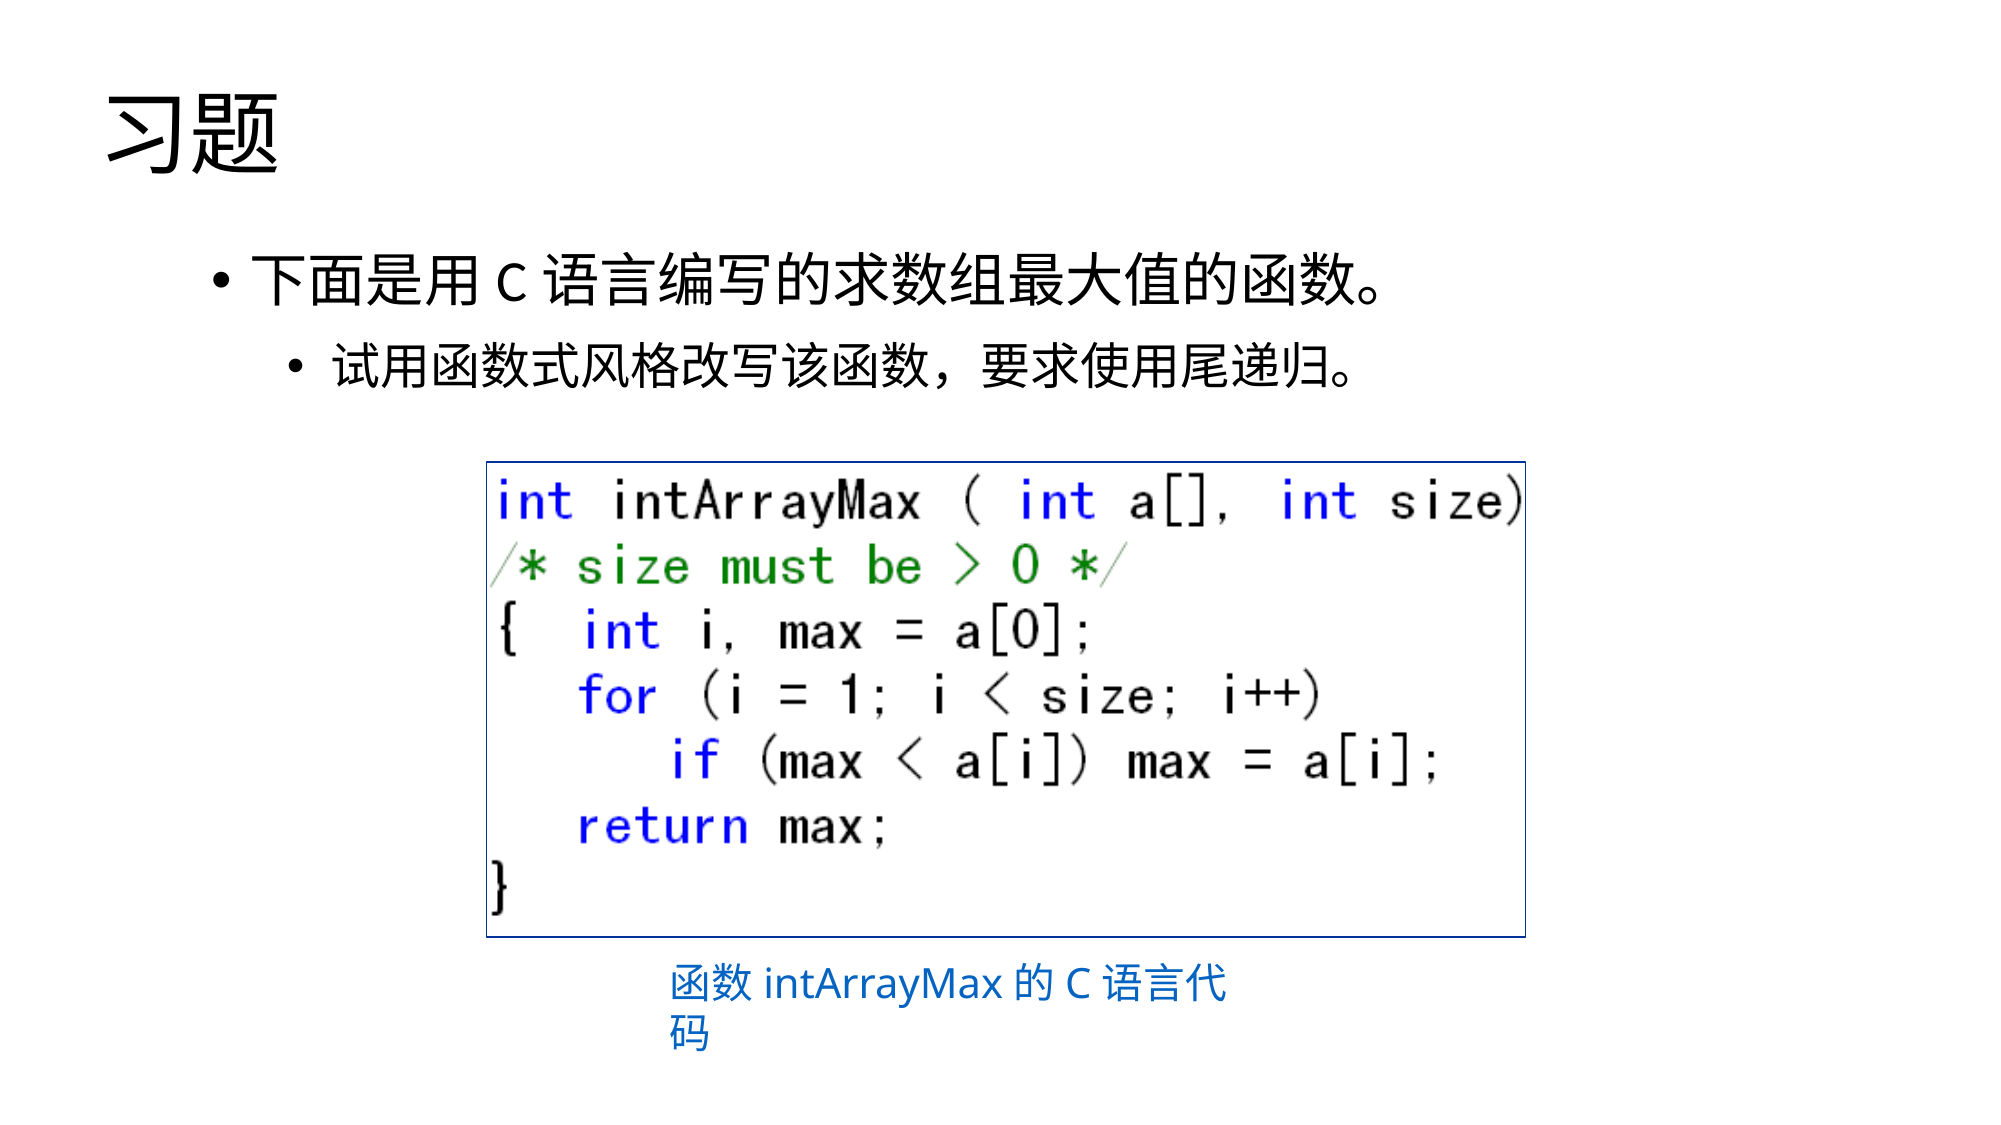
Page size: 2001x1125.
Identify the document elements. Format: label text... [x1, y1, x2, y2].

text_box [487, 462, 1526, 1023]
list 下面是用C语言编写的求数组最大值的函数。 试用函数式风格改写该函数，要求使用尾递归。 [203, 243, 1671, 970]
title 习题 [90, 0, 1692, 275]
